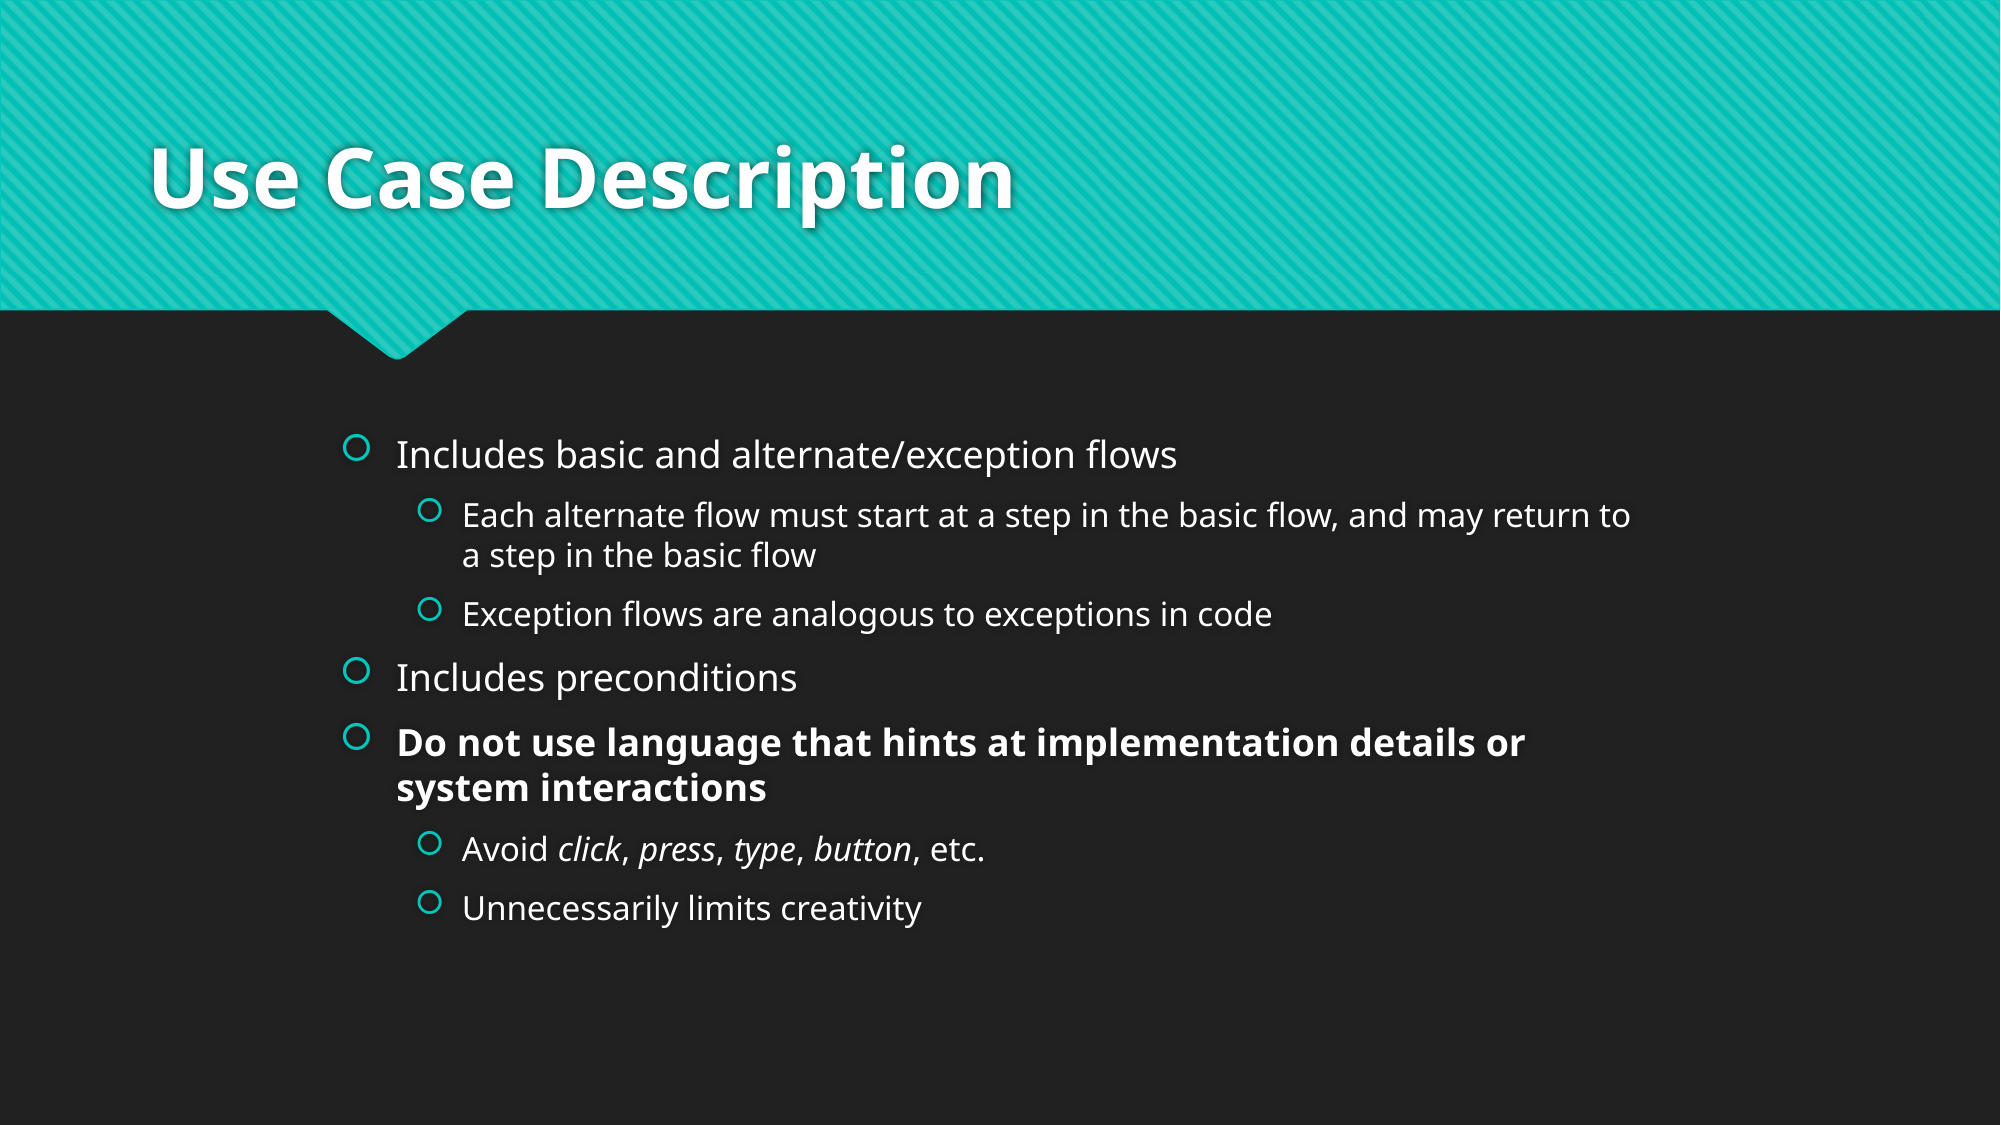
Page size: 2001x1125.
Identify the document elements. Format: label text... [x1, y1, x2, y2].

list Includes basic and alternate/exception flows Each alternate flow must start at a step in the basic flow, and may return to a step in the basic flow Exception flows are analogous to exceptions in code Includes preconditions Do not use language that hints at implementation details or system interactions Avoid click, press, type, button, etc. Unnecessarily limits creativity [324, 262, 1675, 1095]
title Use Case Description [132, 73, 1868, 233]
